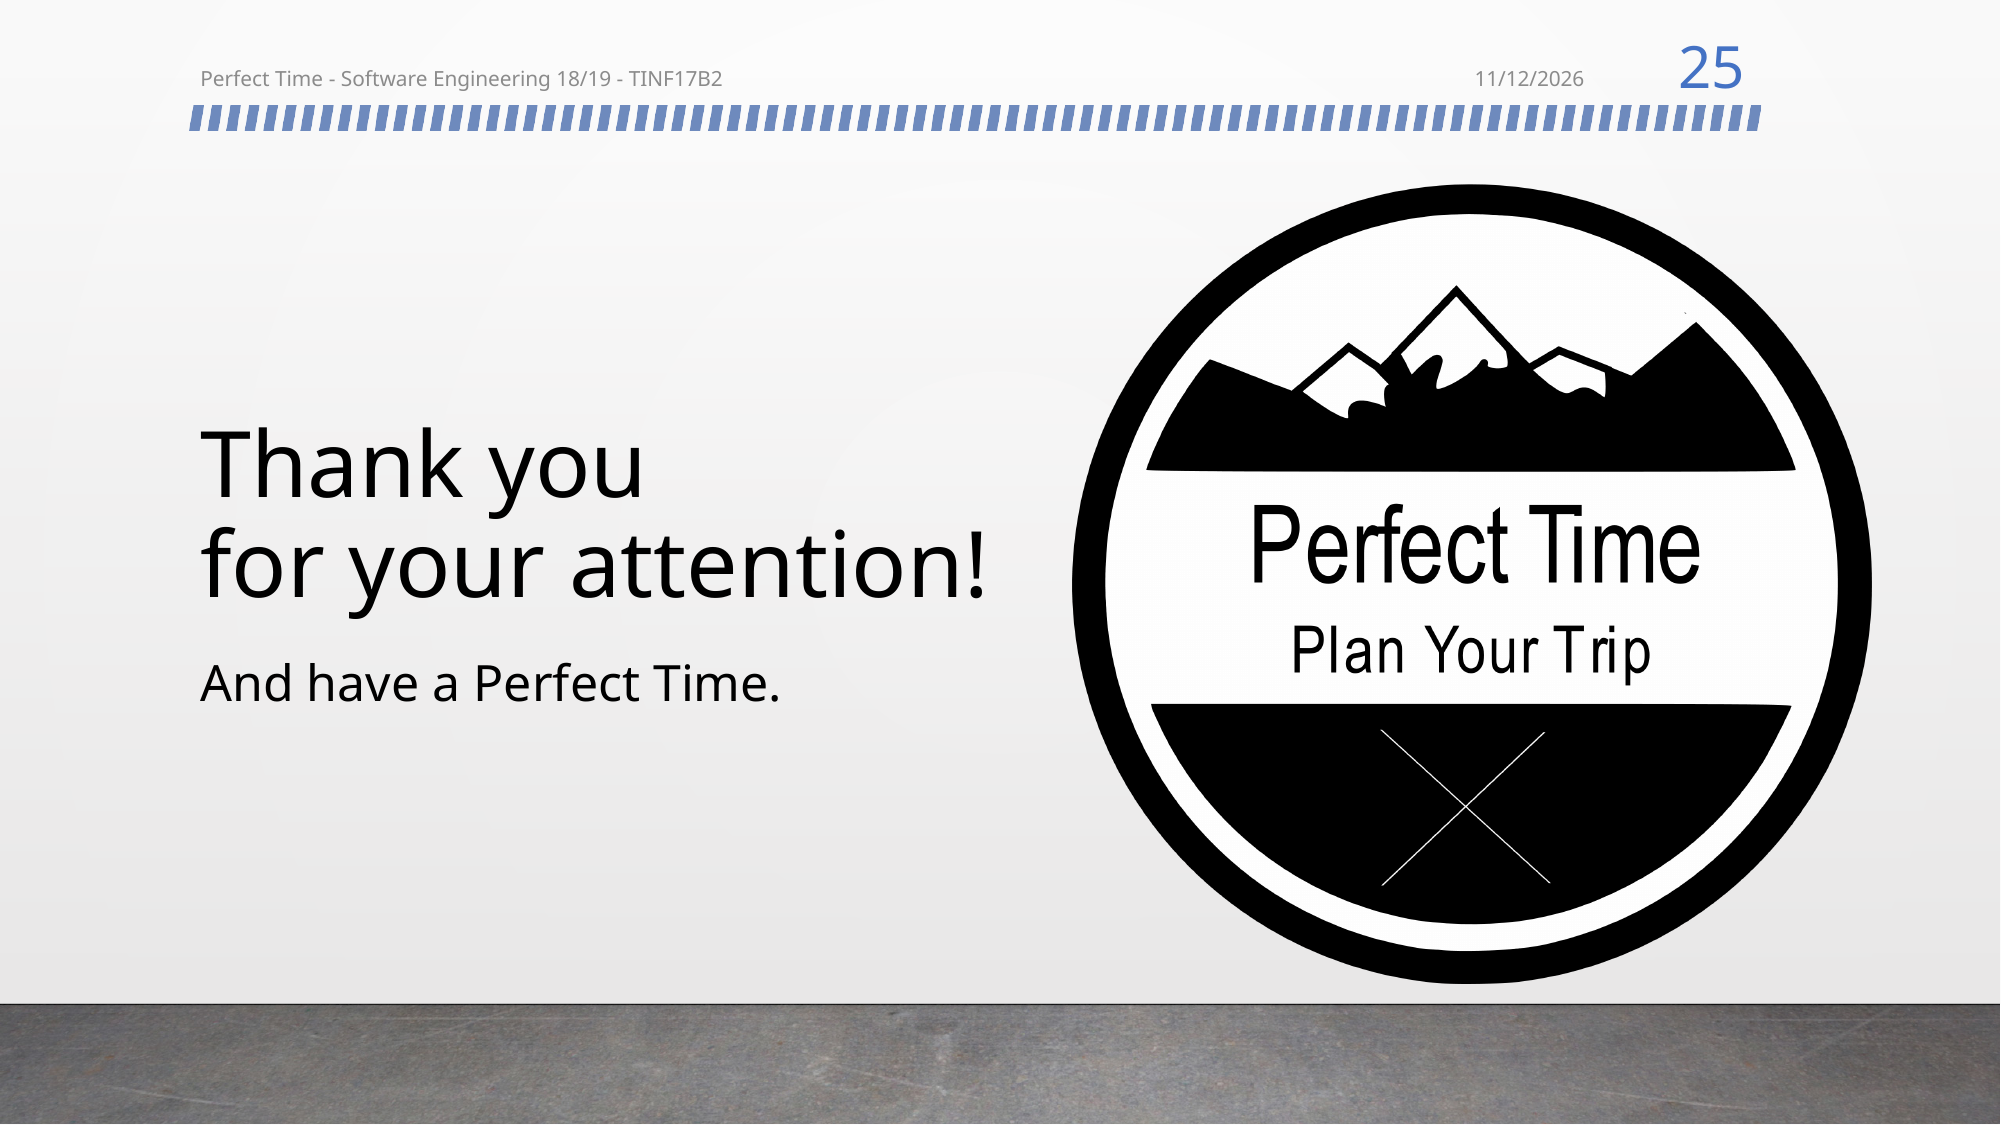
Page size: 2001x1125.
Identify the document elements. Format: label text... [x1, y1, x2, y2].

list And have a Perfect Time. [185, 624, 1072, 791]
footer Perfect Time - Software Engineering 18/19 - TINF17B2 [185, 54, 1160, 105]
slide_number 25 [1626, 22, 1760, 106]
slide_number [1186, 54, 1600, 105]
picture [0, 1004, 2000, 1124]
title Thank you for your attention! [185, 288, 1072, 624]
picture [1072, 182, 1874, 984]
